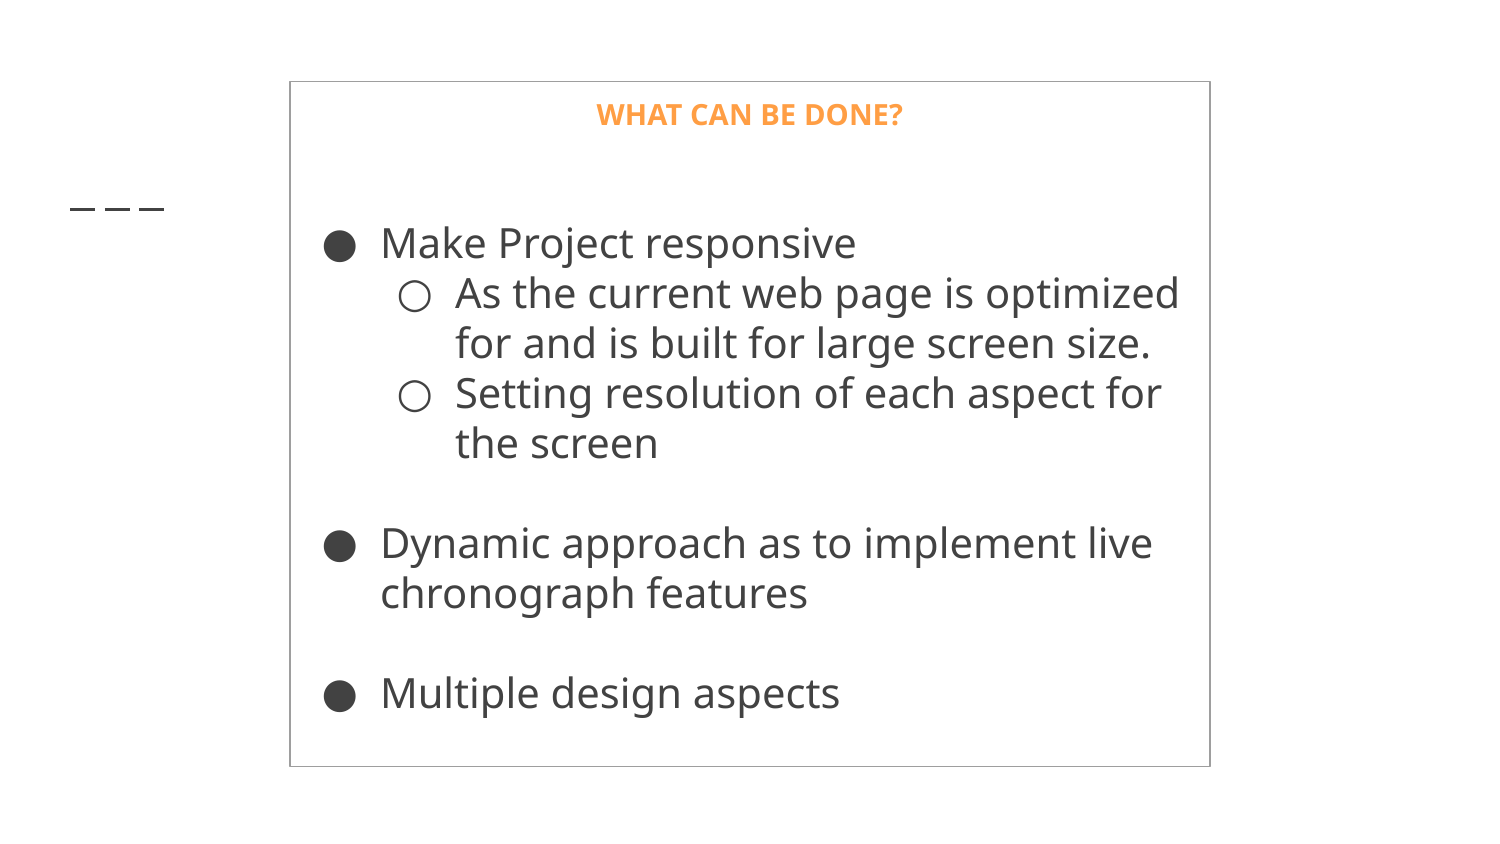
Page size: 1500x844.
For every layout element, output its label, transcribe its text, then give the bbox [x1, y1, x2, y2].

text_box WHAT CAN BE DONE? Make Project responsive As the current web page is optimized for and is built for large screen size. Setting resolution of each aspect for the screen Dynamic approach as to implement live chronograph features Multiple design aspects [289, 81, 1210, 767]
